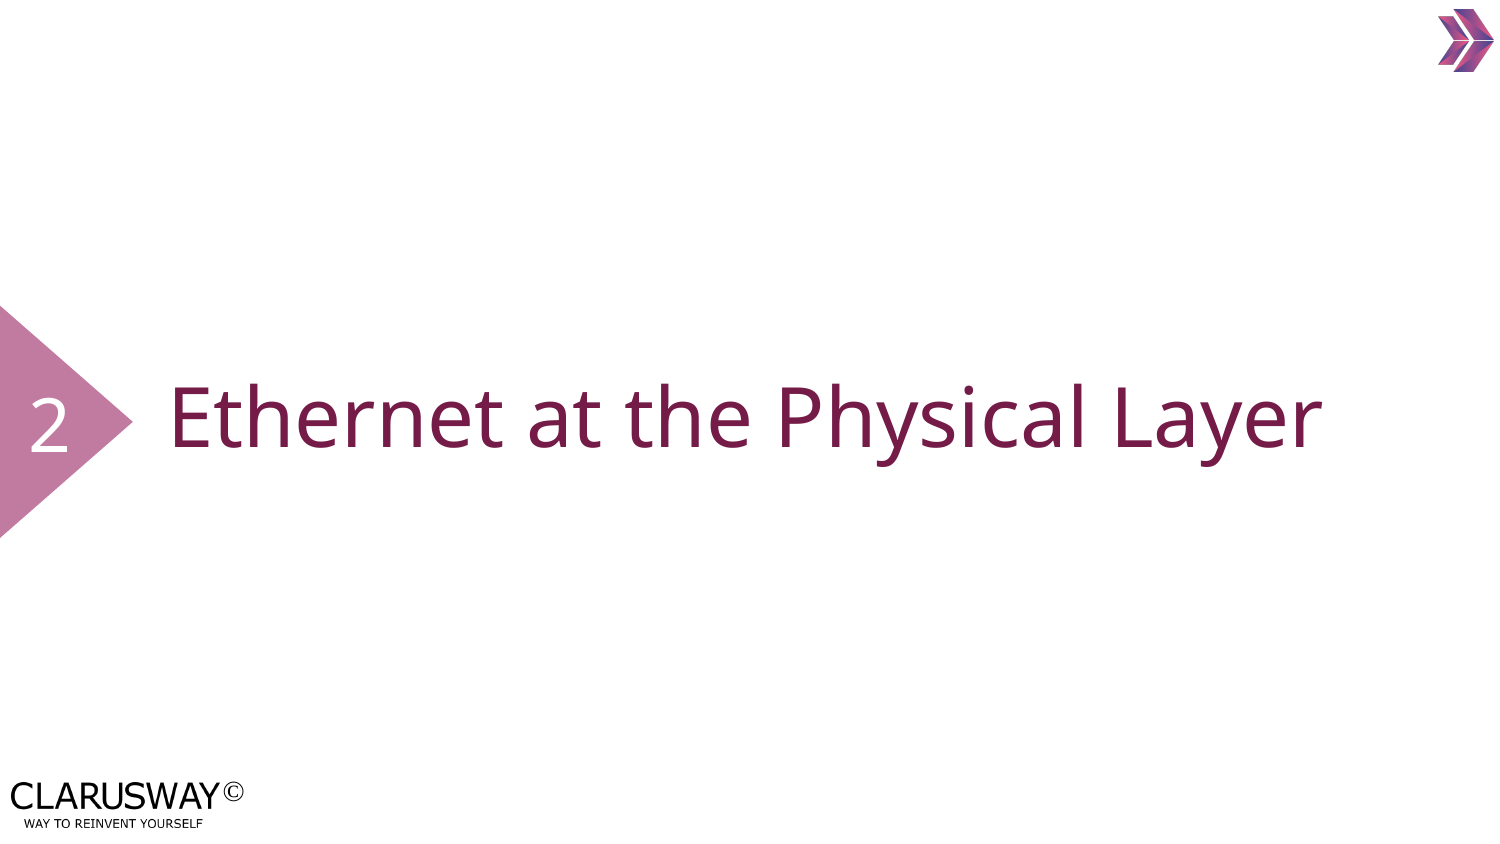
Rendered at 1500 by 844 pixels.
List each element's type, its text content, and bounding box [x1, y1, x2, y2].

title Ethernet at the Physical Layer [167, 383, 1464, 575]
text_box 2 [0, 306, 100, 540]
picture [11, 782, 220, 828]
picture [1438, 9, 1494, 72]
